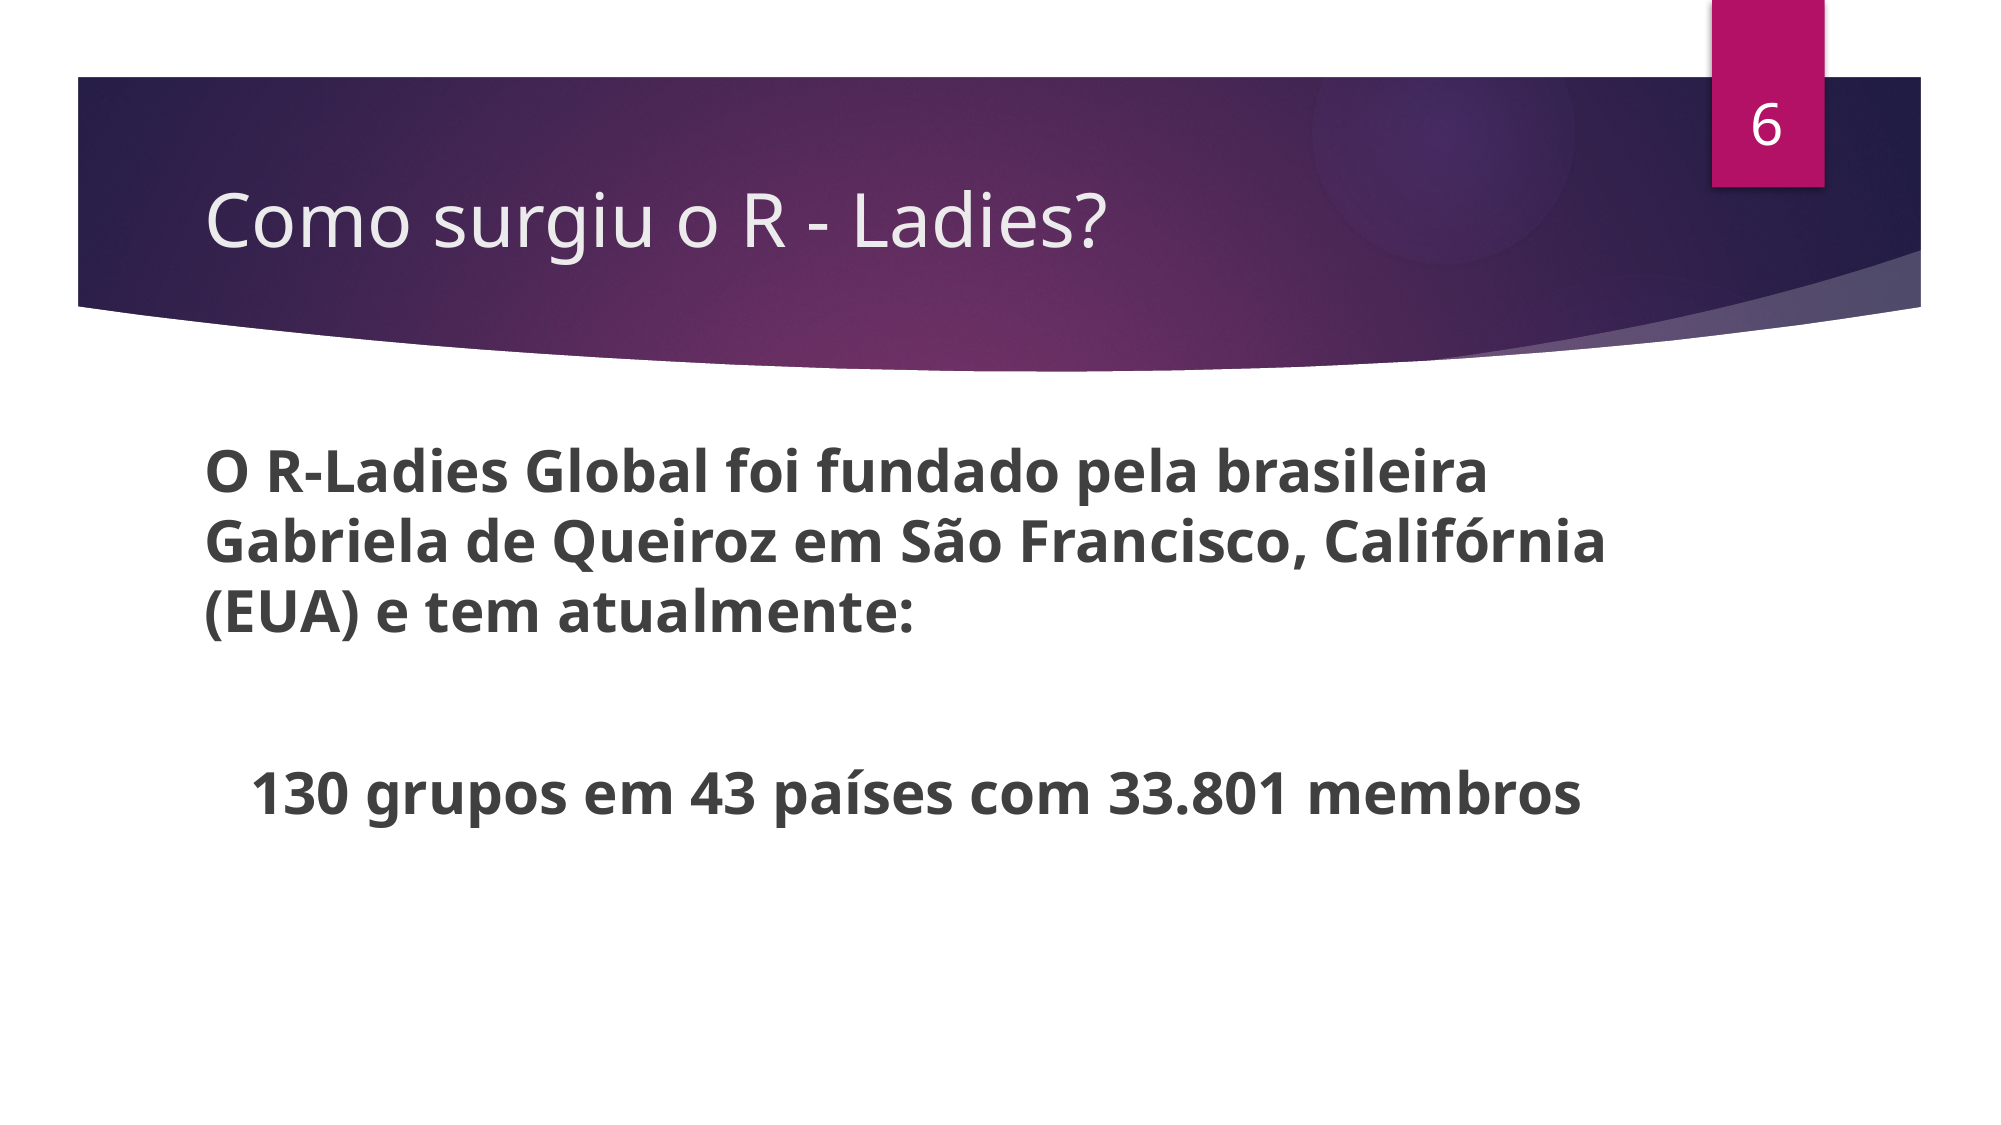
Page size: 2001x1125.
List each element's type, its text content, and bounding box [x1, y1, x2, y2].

title Como surgiu o R - Ladies? [189, 159, 1627, 276]
list O R-Ladies Global foi fundado pela brasileira Gabriela de Queiroz em São Francisco, Califórnia (EUA) e tem atualmente: 130 grupos em 43 países com 33.801 membros [189, 427, 1638, 988]
slide_number 6 [1698, 48, 1836, 175]
